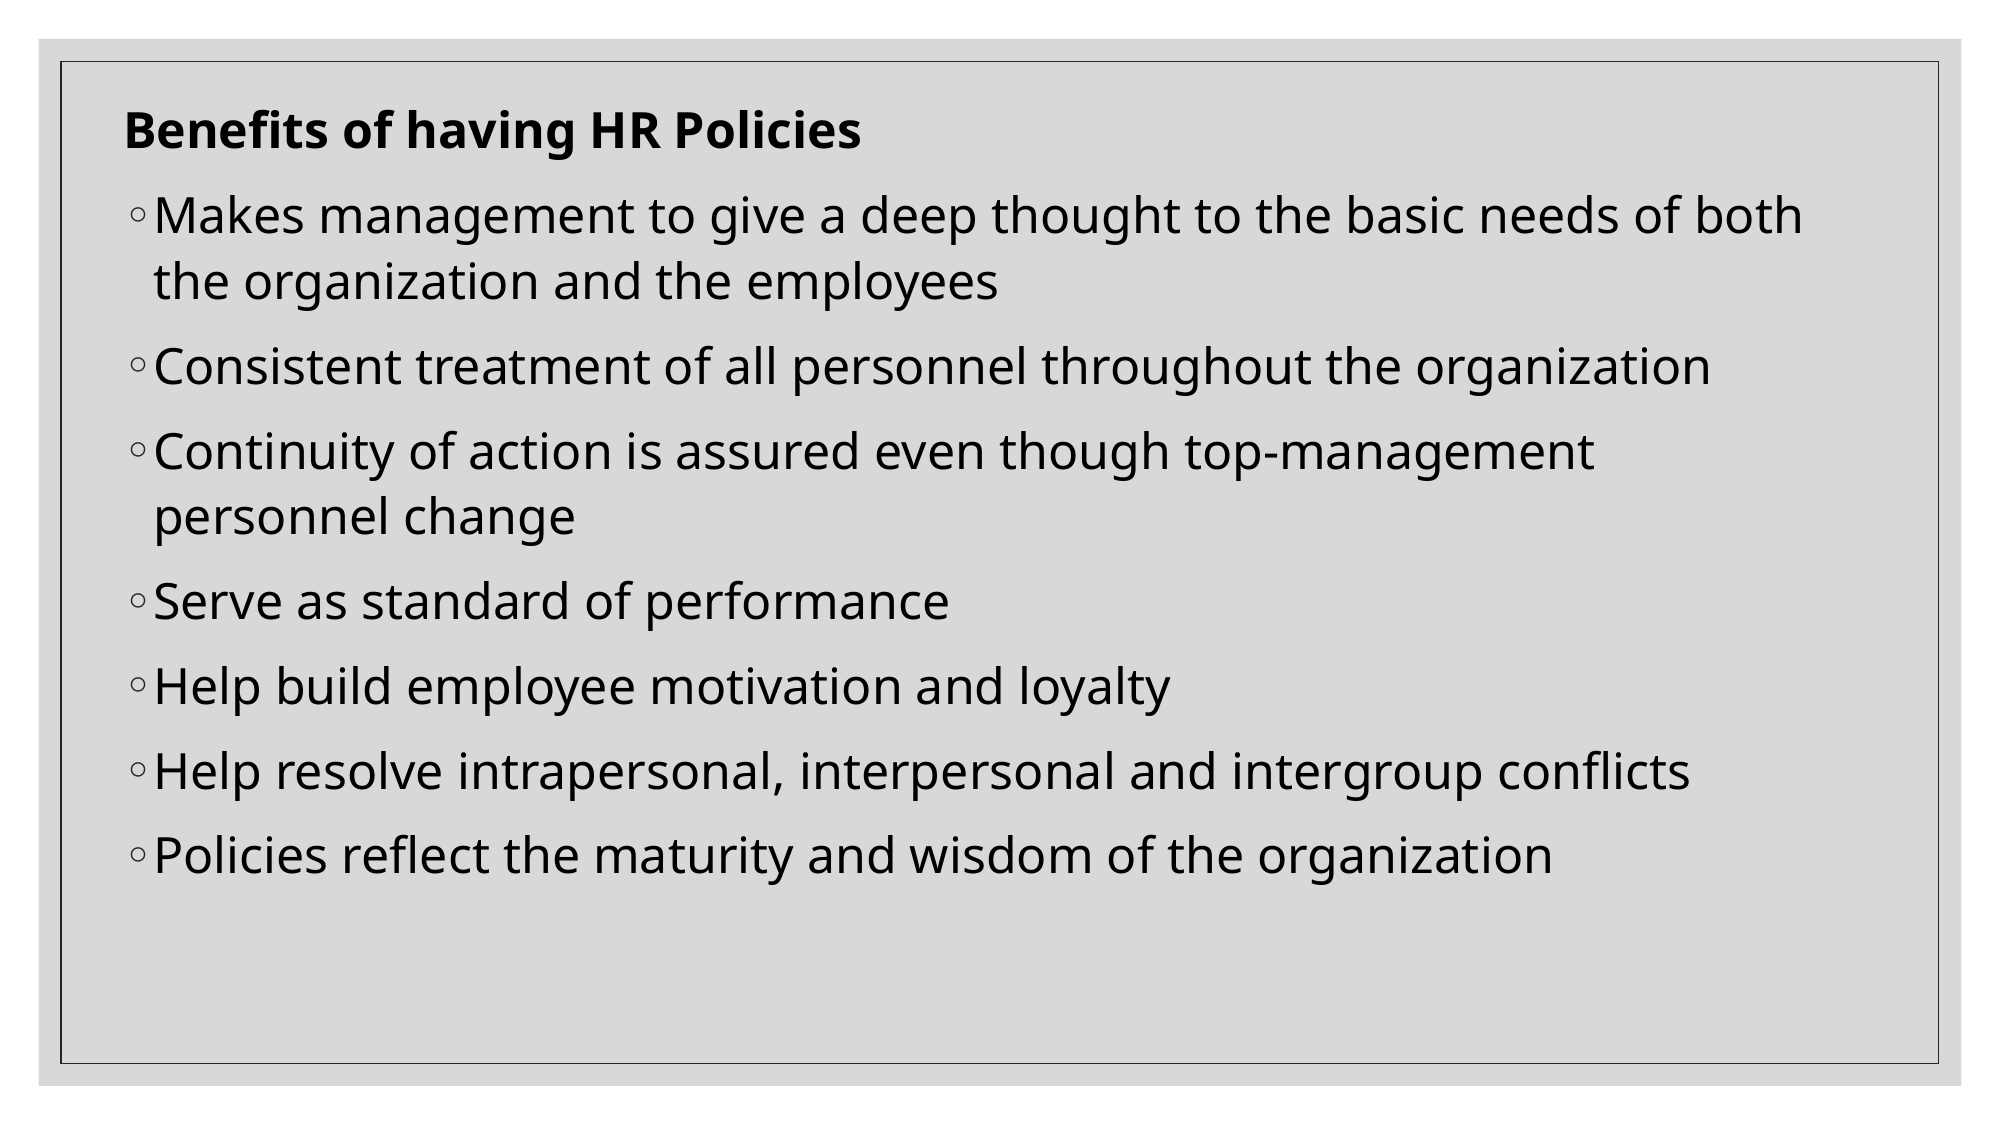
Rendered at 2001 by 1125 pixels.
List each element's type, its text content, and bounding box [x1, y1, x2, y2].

list Benefits of having HR Policies Makes management to give a deep thought to the basic needs of both the organization and the employees Consistent treatment of all personnel throughout the organization Continuity of action is assured even though top-management personnel change Serve as standard of performance Help build employee motivation and loyalty Help resolve intrapersonal, interpersonal and intergroup conflicts Policies reflect the maturity and wisdom of the organization [108, 85, 1825, 977]
